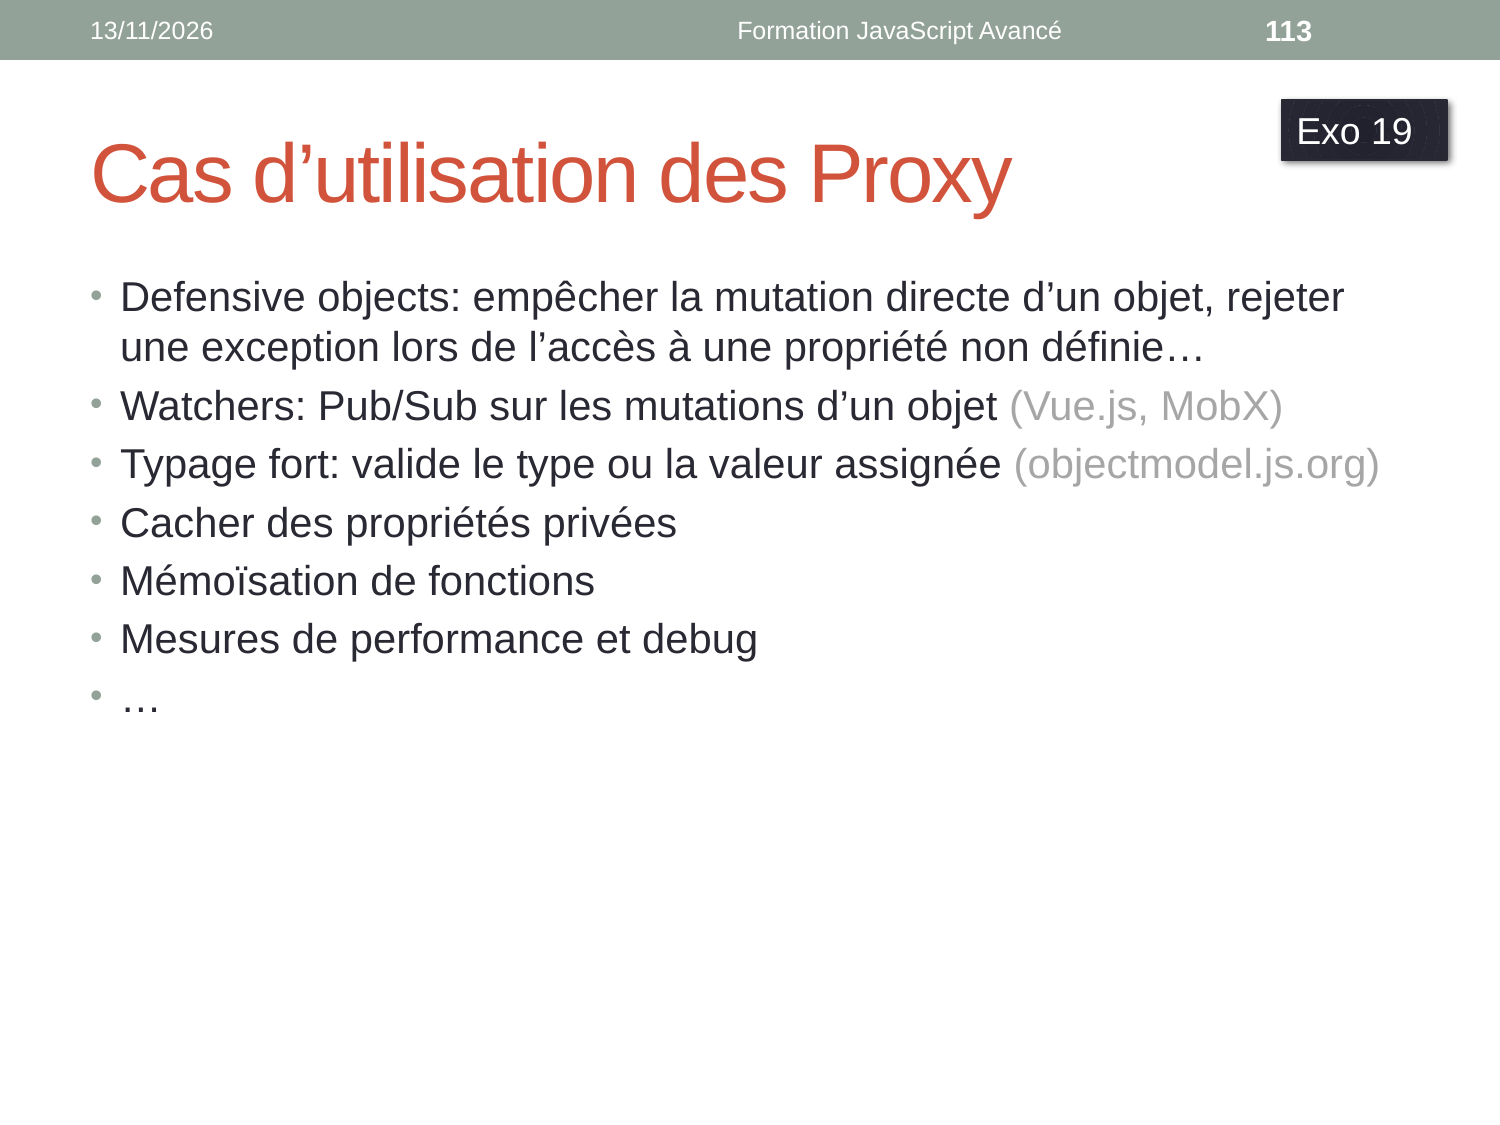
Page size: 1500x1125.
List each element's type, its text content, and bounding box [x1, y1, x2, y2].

title Cas d’utilisation des Proxy [75, 87, 1425, 250]
list Defensive objects: empêcher la mutation directe d’un objet, rejeter une exception lors de l’accès à une propriété non définie… Watchers: Pub/Sub sur les mutations d’un objet (Vue.js, MobX) Typage fort: valide le type ou la valeur assignée (objectmodel.js.org) Cacher des propriétés privées Mémoïsation de fonctions Mesures de performance et debug … [75, 262, 1425, 1063]
text_box Exo 19 [1281, 99, 1448, 161]
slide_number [75, 3, 550, 57]
slide_number 113 [1250, 3, 1425, 57]
footer Formation JavaScript Avancé [562, 3, 1238, 57]
